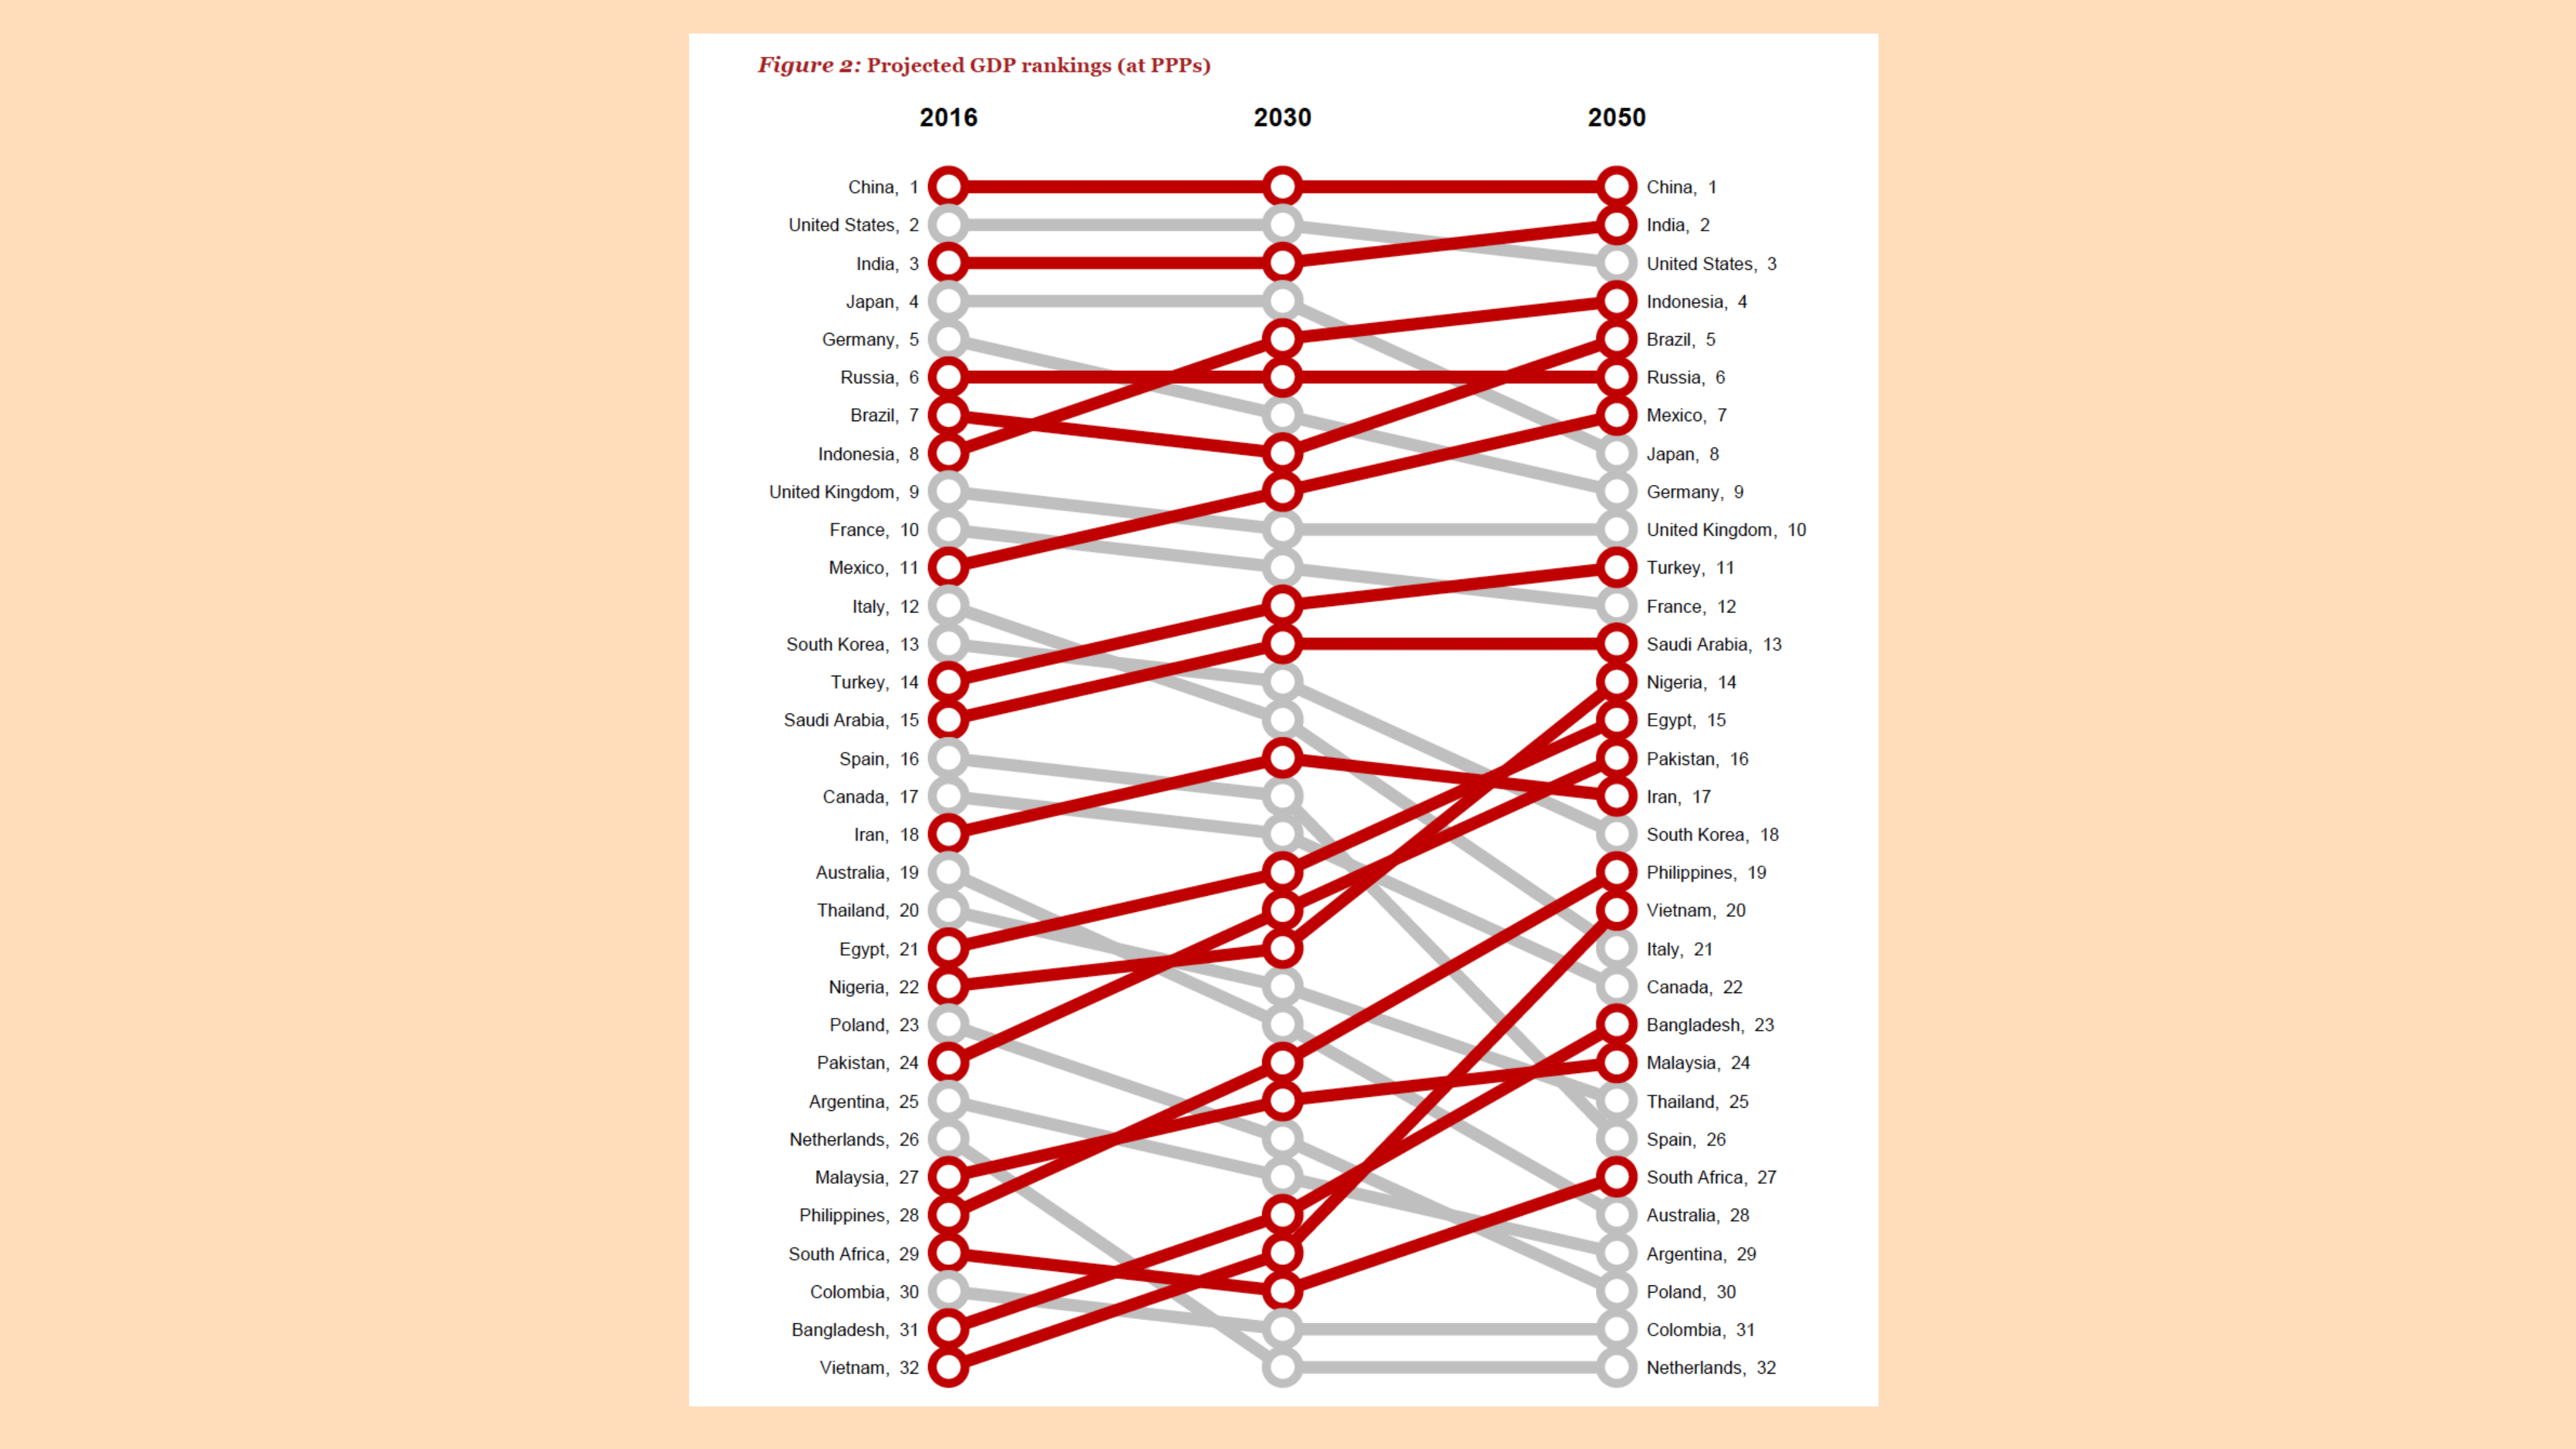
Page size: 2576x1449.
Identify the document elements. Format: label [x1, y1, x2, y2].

picture [689, 33, 1879, 1406]
